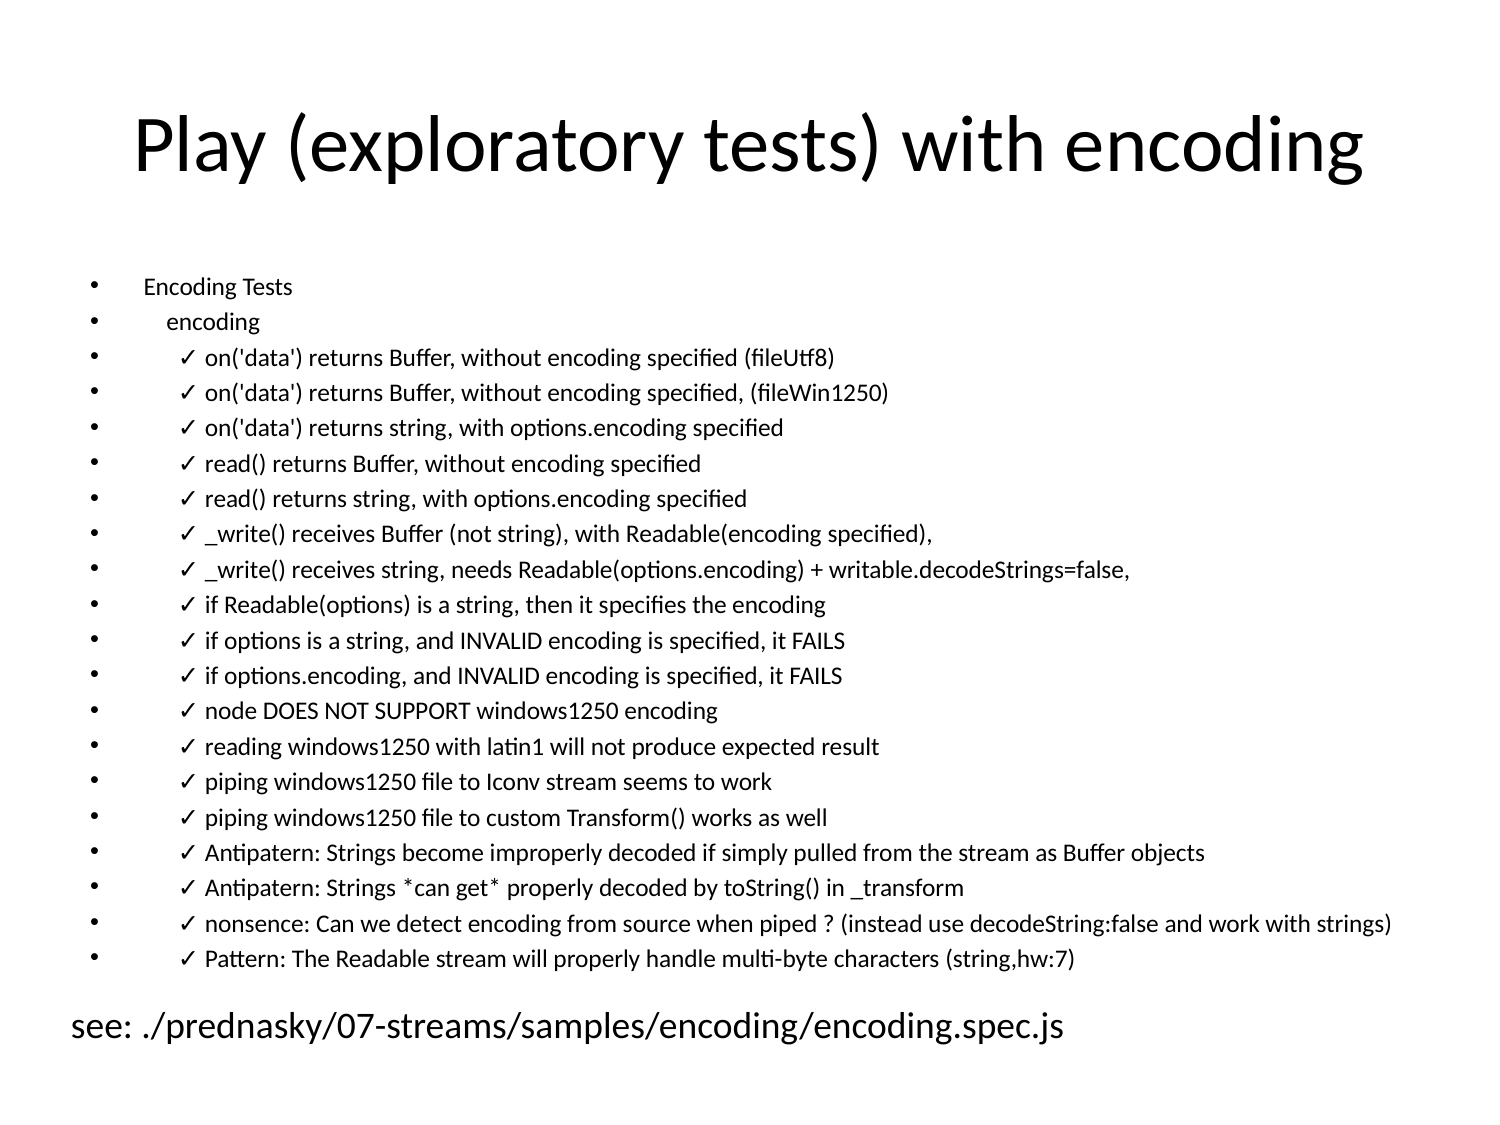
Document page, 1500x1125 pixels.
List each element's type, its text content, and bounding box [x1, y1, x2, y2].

text_box see: ./prednasky/07-streams/samples/encoding/encoding.spec.js [55, 993, 1397, 1053]
title Play (exploratory tests) with encoding [75, 45, 1425, 233]
list Encoding Tests encoding ✓ on('data') returns Buffer, without encoding specified (fileUtf8) ✓ on('data') returns Buffer, without encoding specified, (fileWin1250) ✓ on('data') returns string, with options.encoding specified ✓ read() returns Buffer, without encoding specified ✓ read() returns string, with options.encoding specified ✓ _write() receives Buffer (not string), with Readable(encoding specified), ✓ _write() receives string, needs Readable(options.encoding) + writable.decodeStrings=false, ✓ if Readable(options) is a string, then it specifies the encoding ✓ if options is a string, and INVALID encoding is specified, it FAILS ✓ if options.encoding, and INVALID encoding is specified, it FAILS ✓ node DOES NOT SUPPORT windows1250 encoding ✓ reading windows1250 with latin1 will not produce expected result ✓ piping windows1250 file to Iconv stream seems to work ✓ piping windows1250 file to custom Transform() works as well ✓ Antipatern: Strings become improperly decoded if simply pulled from the stream as Buffer objects ✓ Antipatern: Strings *can get* properly decoded by toString() in _transform ✓ nonsence: Can we detect encoding from source when piped ? (instead use decodeString:false and work with strings) ✓ Pattern: The Readable stream will properly handle multi-byte characters (string,hw:7) [75, 262, 1425, 1005]
